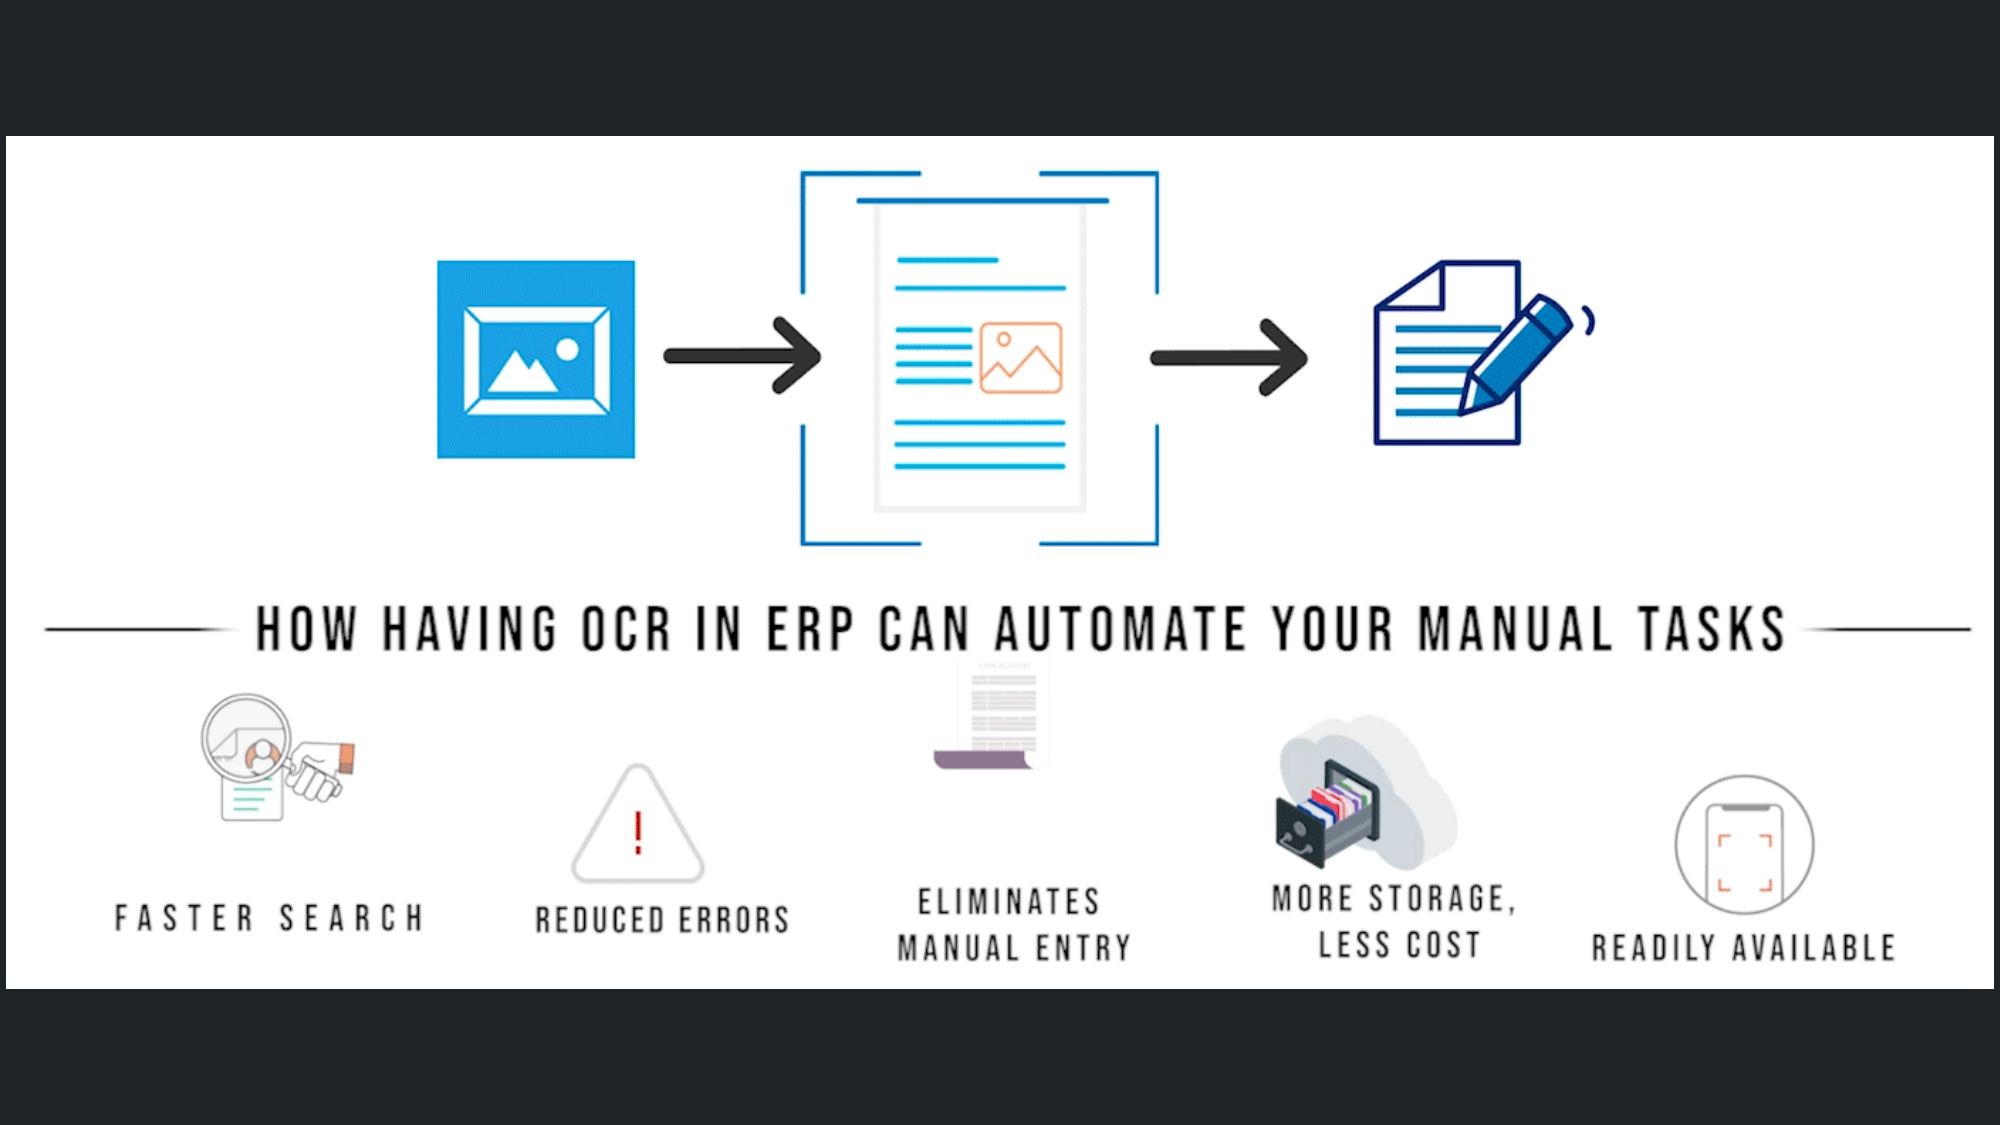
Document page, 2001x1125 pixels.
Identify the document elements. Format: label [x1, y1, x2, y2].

picture [5, 136, 1994, 989]
